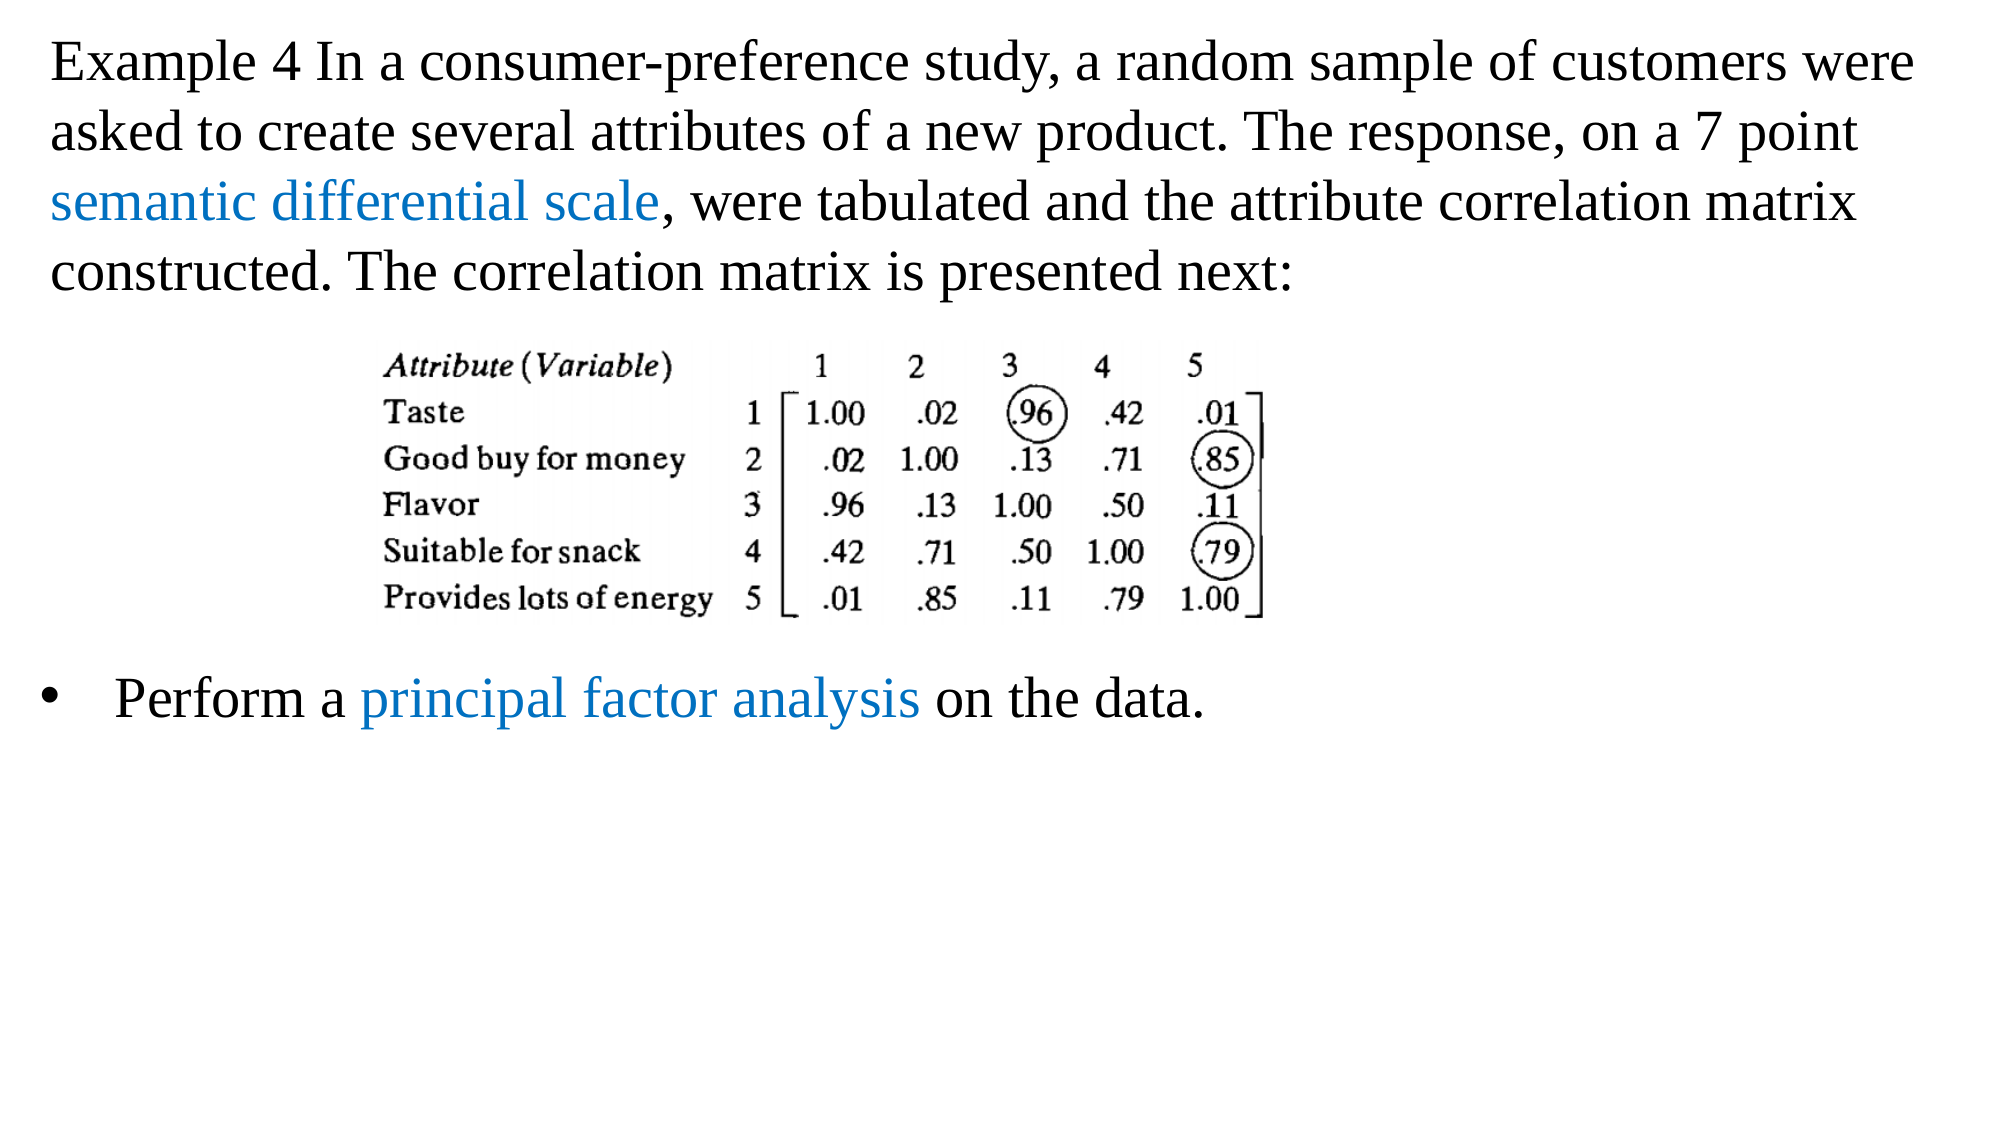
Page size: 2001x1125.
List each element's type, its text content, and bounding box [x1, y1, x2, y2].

text_box Perform a principal factor analysis on the data. [24, 652, 1641, 737]
picture [373, 340, 1271, 625]
text_box Example 4 In a consumer-preference study, a random sample of customers were asked to create several attributes of a new product. The response, on a 7 point semantic differential scale, were tabulated and the attribute correlation matrix constructed. The correlation matrix is presented next: [35, 15, 2000, 310]
